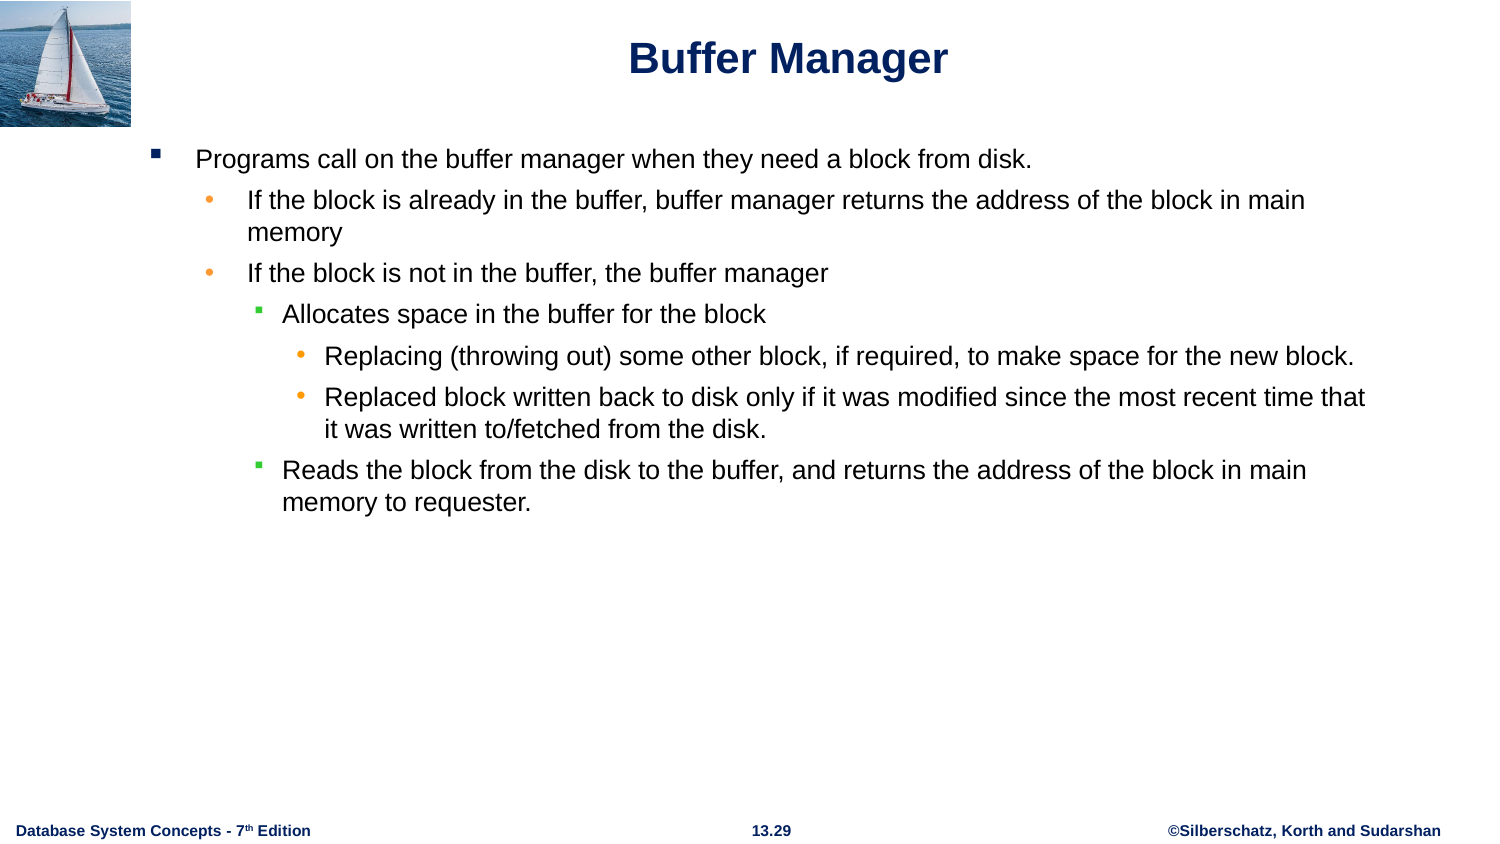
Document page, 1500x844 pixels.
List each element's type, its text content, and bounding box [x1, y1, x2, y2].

title Buffer Manager [125, 14, 1452, 90]
list Programs call on the buffer manager when they need a block from disk. If the block is already in the buffer, buffer manager returns the address of the block in main memory If the block is not in the buffer, the buffer manager Allocates space in the buffer for the block Replacing (throwing out) some other block, if required, to make space for the new block. Replaced block written back to disk only if it was modified since the most recent time that it was written to/fetched from the disk. Reads the block from the disk to the buffer, and returns the address of the block in main memory to requester. [133, 134, 1391, 738]
picture [0, 1, 131, 127]
